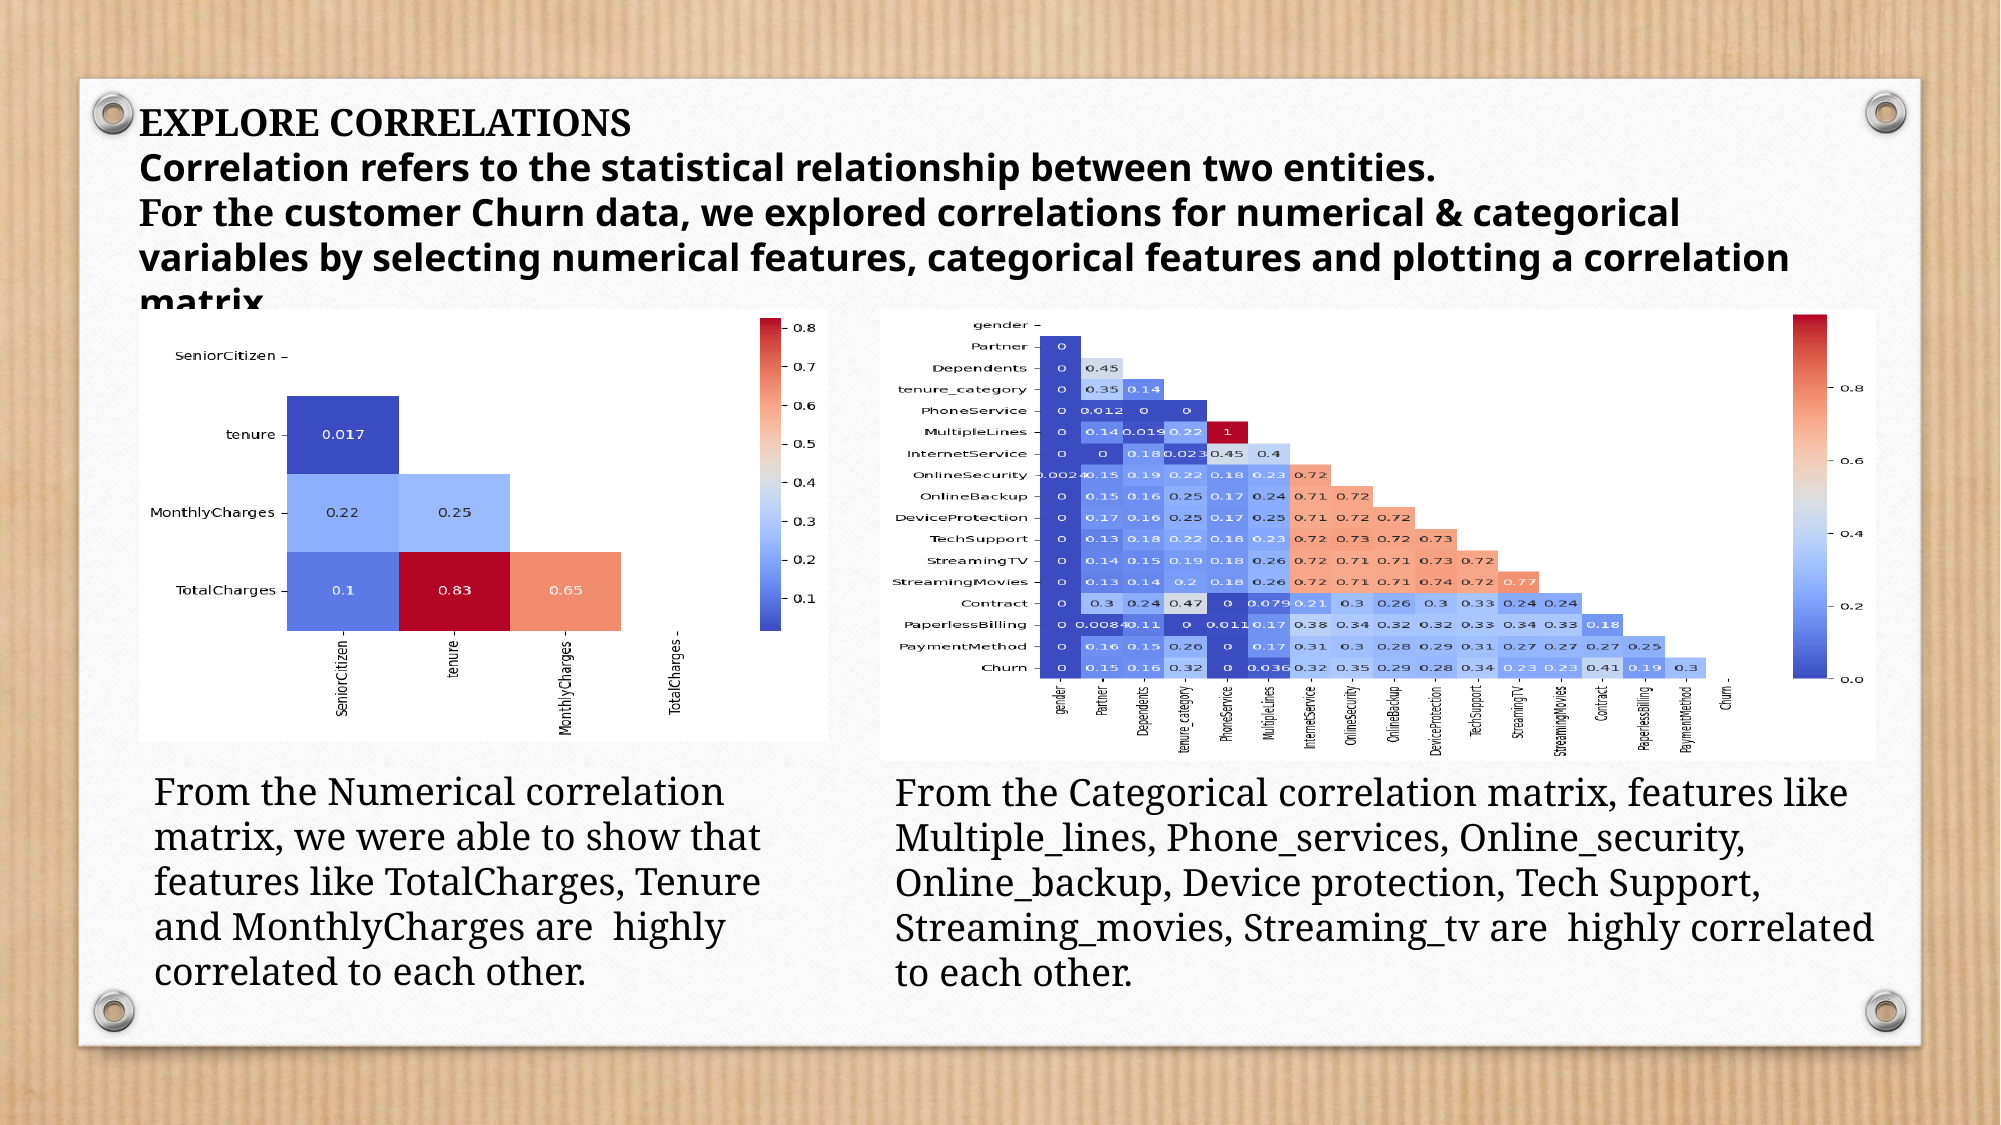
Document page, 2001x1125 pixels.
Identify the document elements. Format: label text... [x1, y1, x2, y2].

text_box From the Numerical correlation matrix, we were able to show that features like TotalCharges, Tenure and MonthlyCharges are highly correlated to each other. [139, 760, 828, 1001]
text_box From the Categorical correlation matrix, features like Multiple_lines, Phone_services, Online_security, Online_backup, Device protection, Tech Support, Streaming_movies, Streaming_tv are highly correlated to each other. [880, 761, 1911, 1002]
picture [0, 0, 2001, 1125]
text_box EXPLORE CORRELATIONS Correlation refers to the statistical relationship between two entities. For the customer Churn data, we explored correlations for numerical & categorical variables by selecting numerical features, categorical features and plotting a correlation matrix [123, 91, 1876, 1097]
